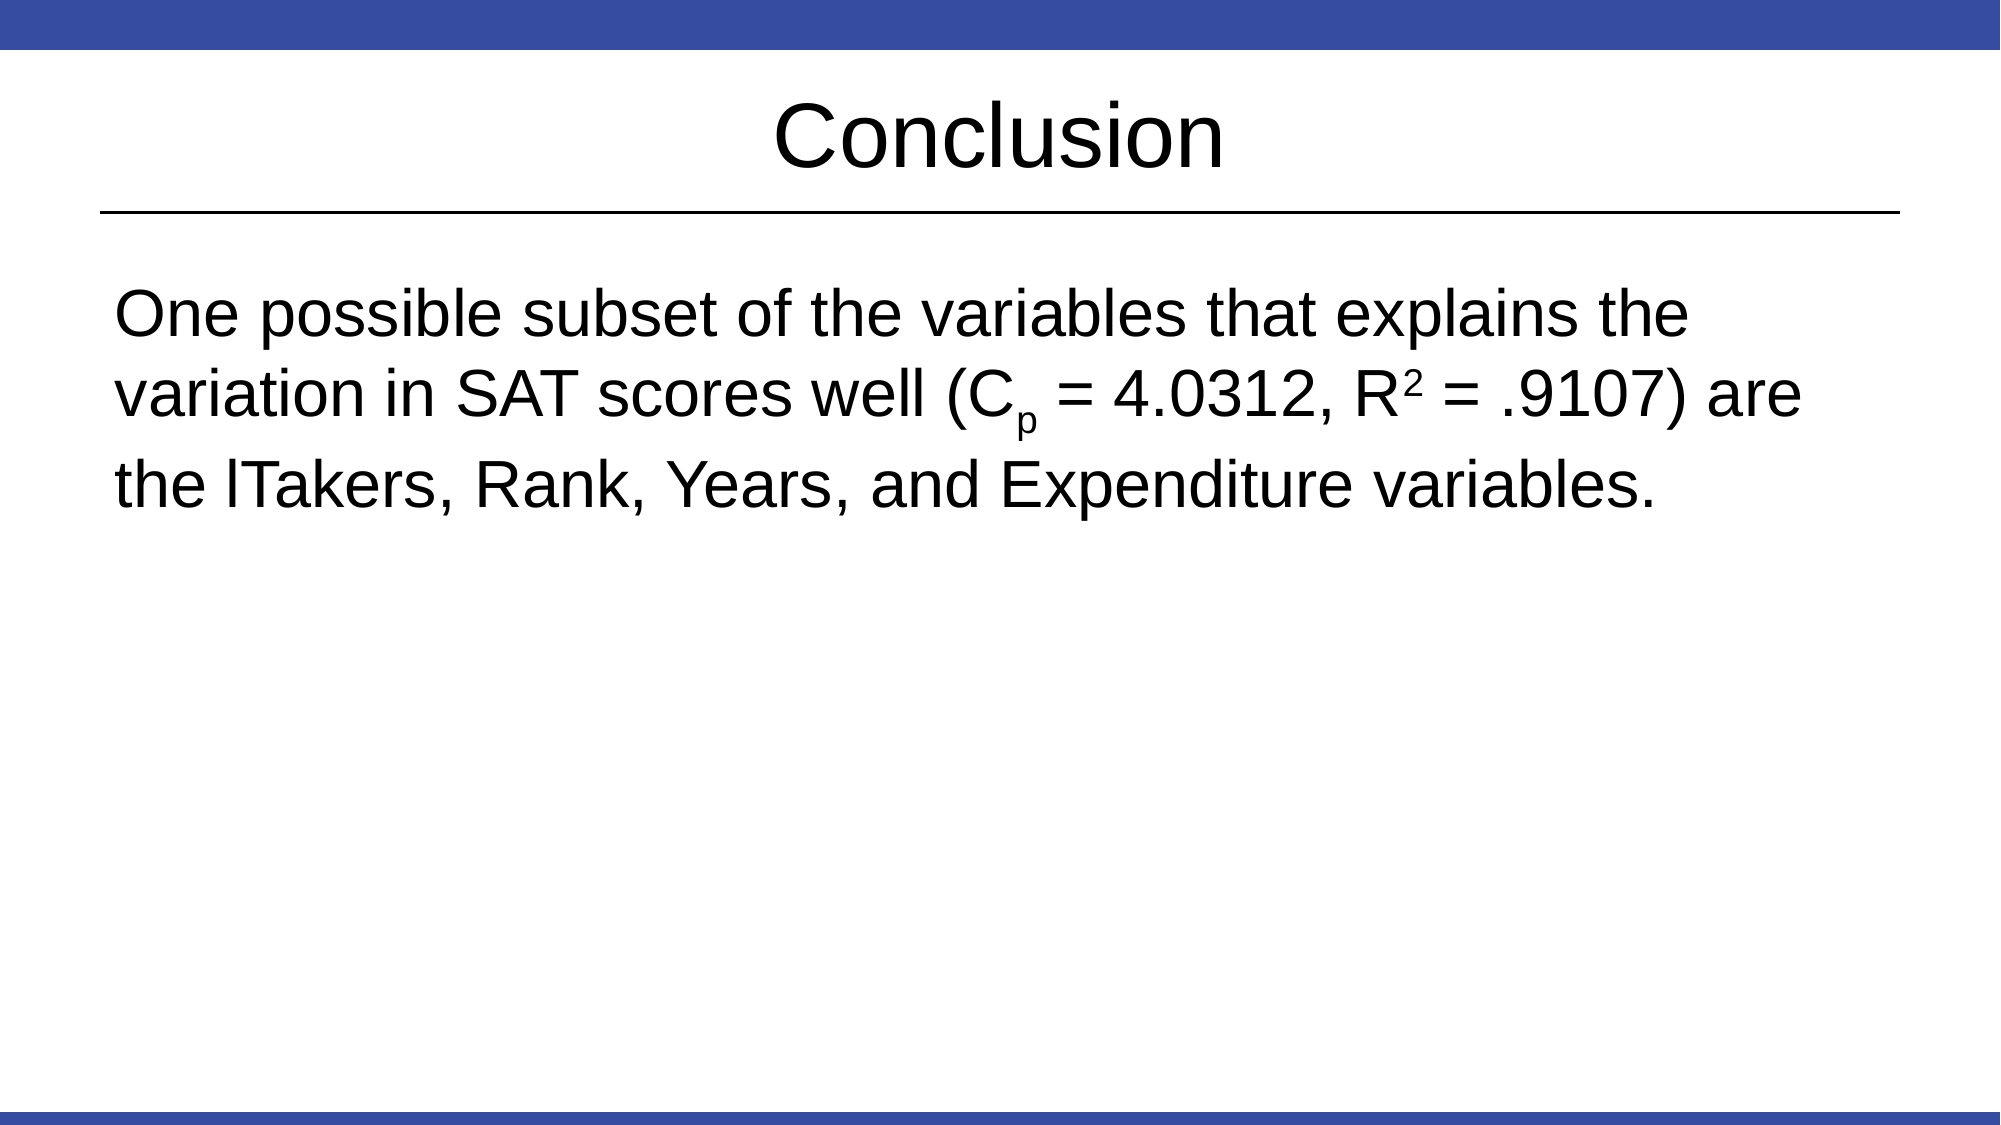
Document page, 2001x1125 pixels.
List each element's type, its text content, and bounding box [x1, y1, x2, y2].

title Conclusion [99, 37, 1900, 225]
list One possible subset of the variables that explains the variation in SAT scores well (Cp = 4.0312, R2 = .9107) are the lTakers, Rank, Years, and Expenditure variables. [99, 262, 1900, 1005]
